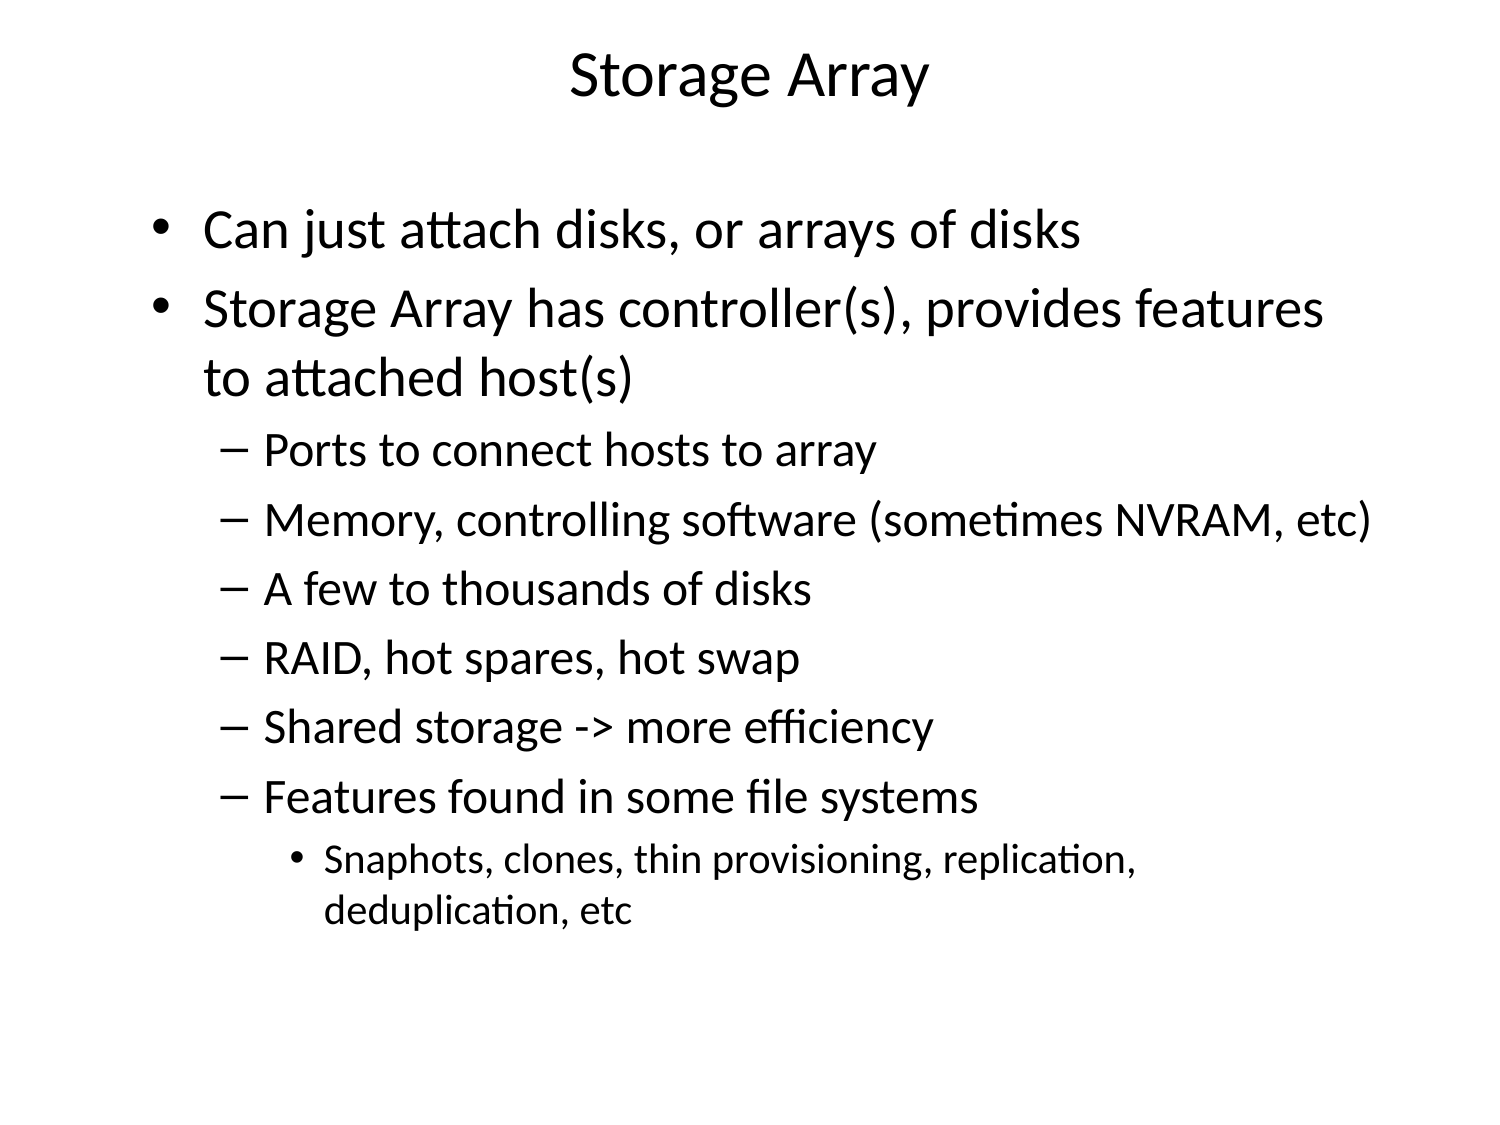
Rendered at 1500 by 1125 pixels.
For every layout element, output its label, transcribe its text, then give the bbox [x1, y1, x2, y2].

title Storage Array [75, 23, 1425, 118]
list Can just attach disks, or arrays of disks Storage Array has controller(s), provides features to attached host(s) Ports to connect hosts to array Memory, controlling software (sometimes NVRAM, etc) A few to thousands of disks RAID, hot spares, hot swap Shared storage -> more efficiency Features found in some file systems Snaphots, clones, thin provisioning, replication, deduplication, etc [136, 184, 1400, 988]
